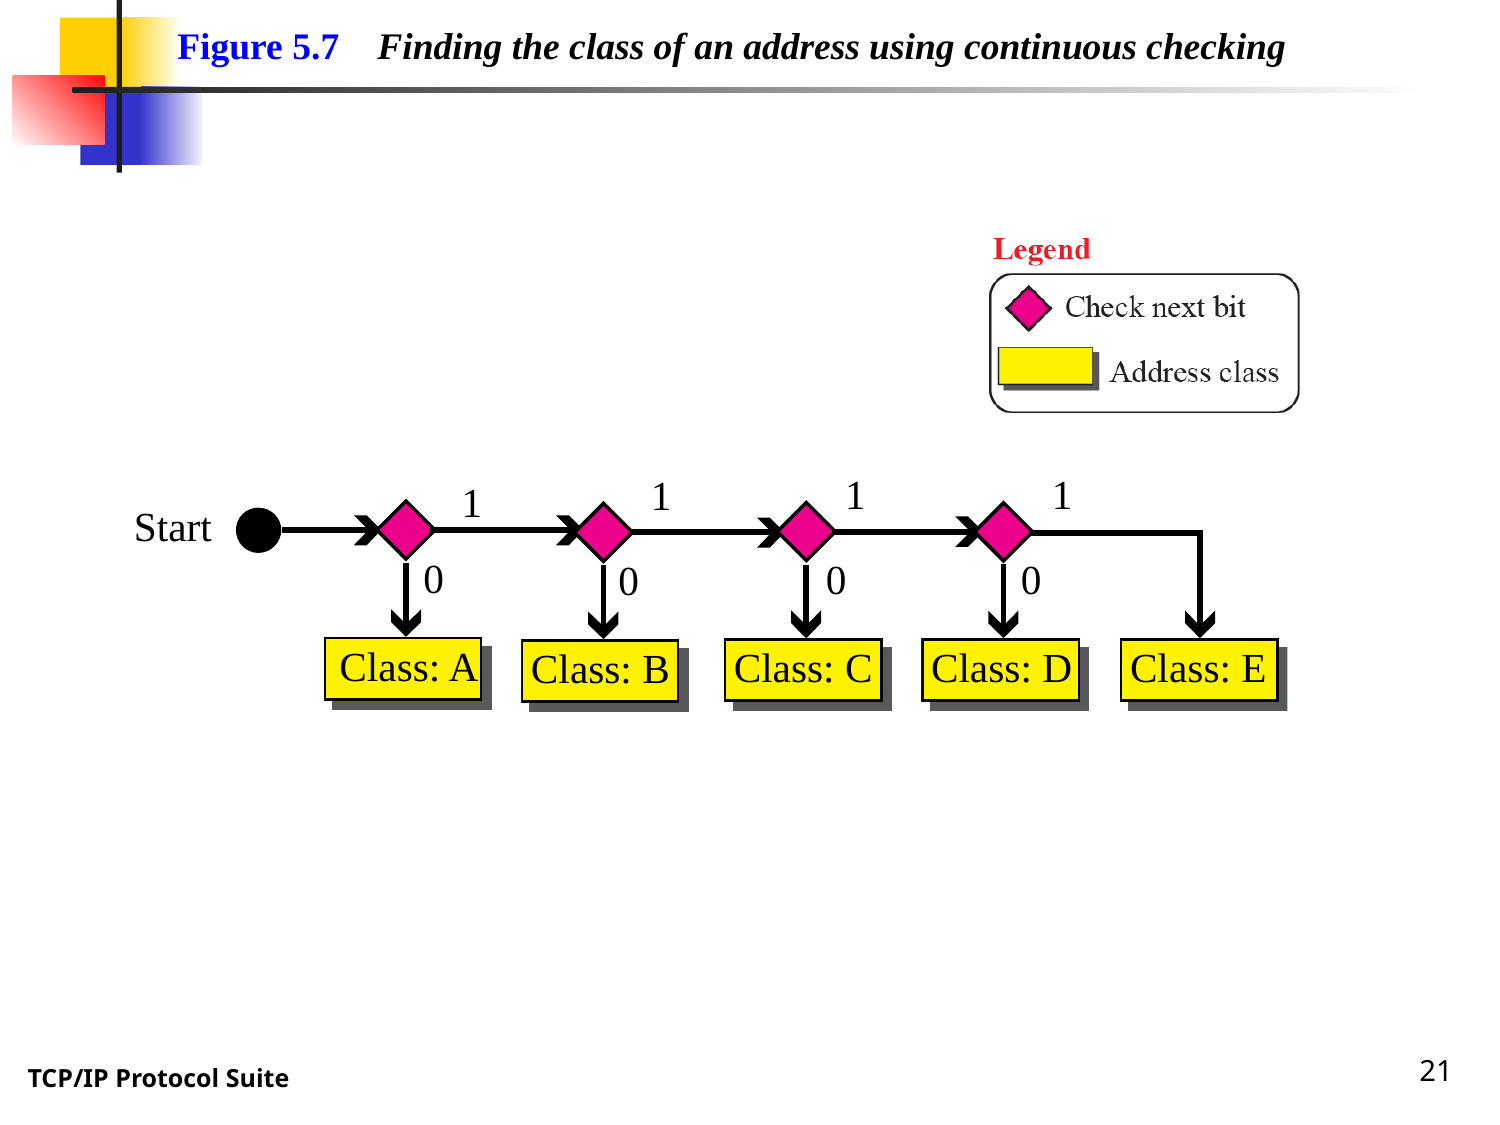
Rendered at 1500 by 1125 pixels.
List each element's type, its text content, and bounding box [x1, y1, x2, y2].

text_box [80, 93, 116, 165]
text_box [116, 0, 122, 87]
picture [133, 474, 1288, 713]
footer TCP/IP Protocol Suite [12, 1025, 488, 1100]
text_box [12, 75, 105, 145]
text_box [122, 17, 177, 86]
slide_number 21 [1155, 1024, 1468, 1100]
text_box [122, 93, 141, 165]
text_box [116, 93, 122, 173]
text_box [60, 17, 116, 86]
text_box Figure 5.7 Finding the class of an address using continuous checking [162, 14, 1413, 75]
picture [989, 233, 1300, 413]
text_box [141, 93, 202, 165]
text_box [72, 87, 1423, 93]
